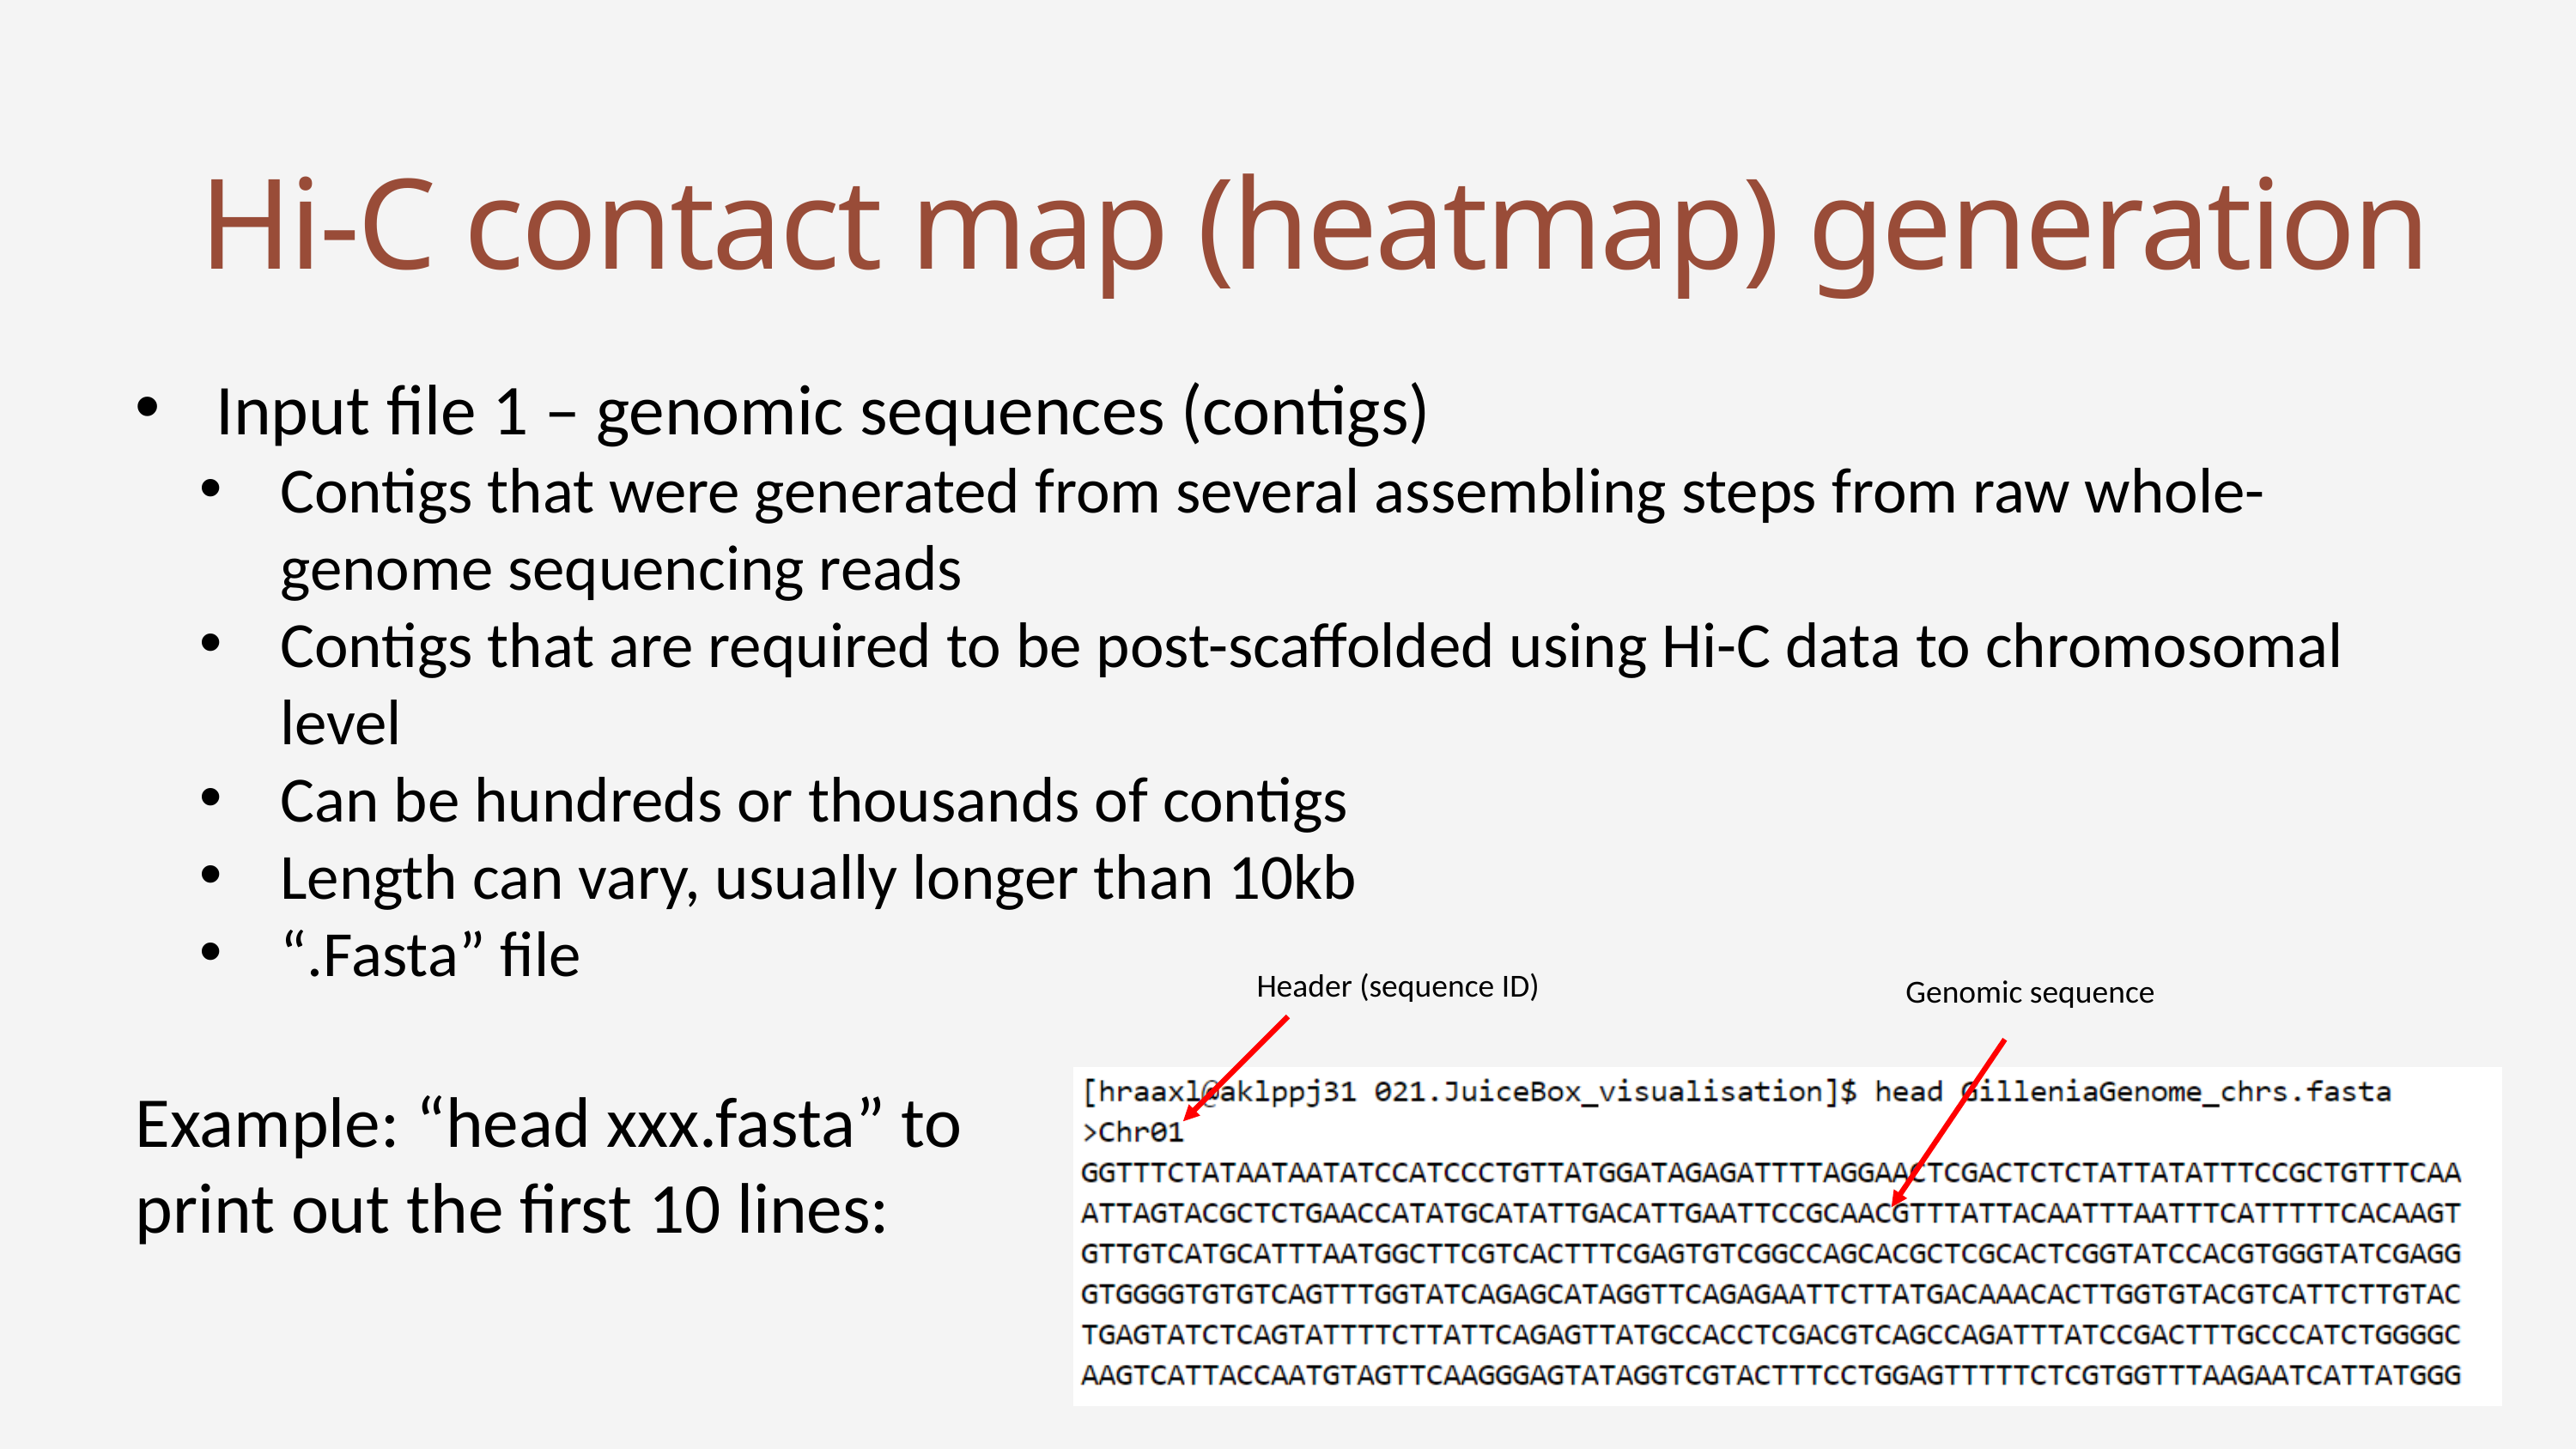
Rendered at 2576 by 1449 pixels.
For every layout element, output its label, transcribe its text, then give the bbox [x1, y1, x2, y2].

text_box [1891, 1039, 2005, 1208]
picture [1072, 1067, 2502, 1406]
text_box Input file 1 – genomic sequences (contigs) Contigs that were generated from several assembling steps from raw whole-genome sequencing reads Contigs that are required to be post-scaffolded using Hi-C data to chromosomal level Can be hundreds or thousands of contigs Length can vary, usually longer than 10kb “.Fasta” file Example: “head xxx.fasta” to print out the first 10 lines: [122, 356, 2361, 1254]
text_box Header (sequence ID) [1243, 958, 1552, 1009]
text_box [1182, 1016, 1288, 1122]
text_box Genomic sequence [1893, 964, 2169, 1016]
text_box Hi-C contact map (heatmap) generation [106, 143, 2432, 294]
